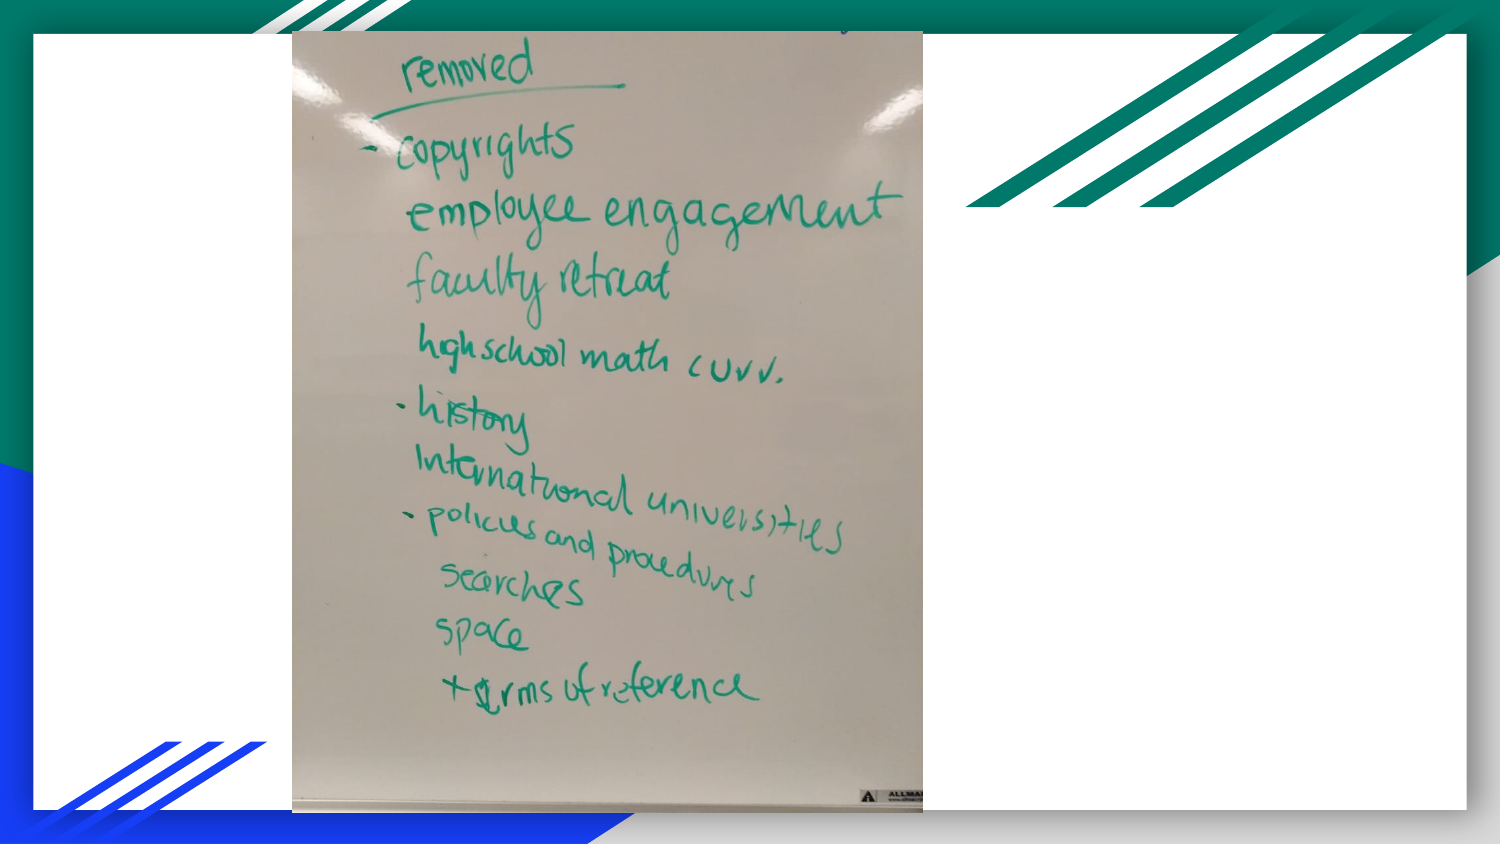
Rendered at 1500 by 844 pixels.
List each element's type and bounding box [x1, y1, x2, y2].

picture [291, 31, 924, 813]
